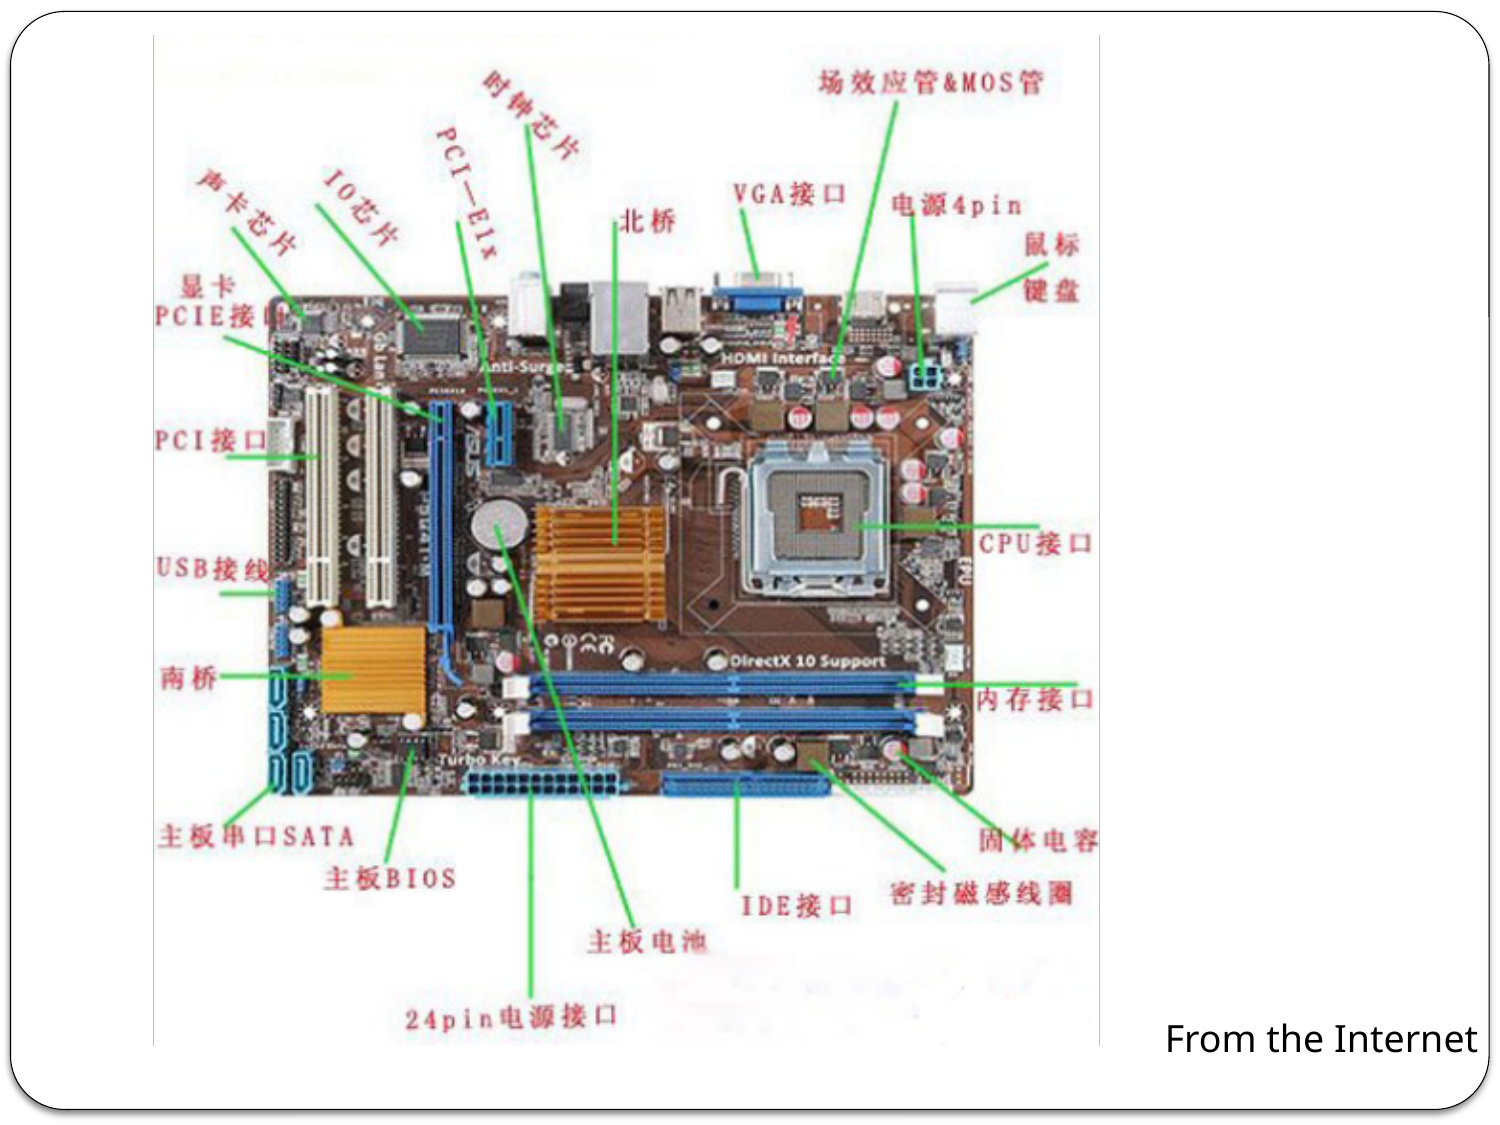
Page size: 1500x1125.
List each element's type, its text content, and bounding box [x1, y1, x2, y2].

picture [0, 34, 1301, 1047]
text_box From the Internet [1150, 1007, 1494, 1068]
